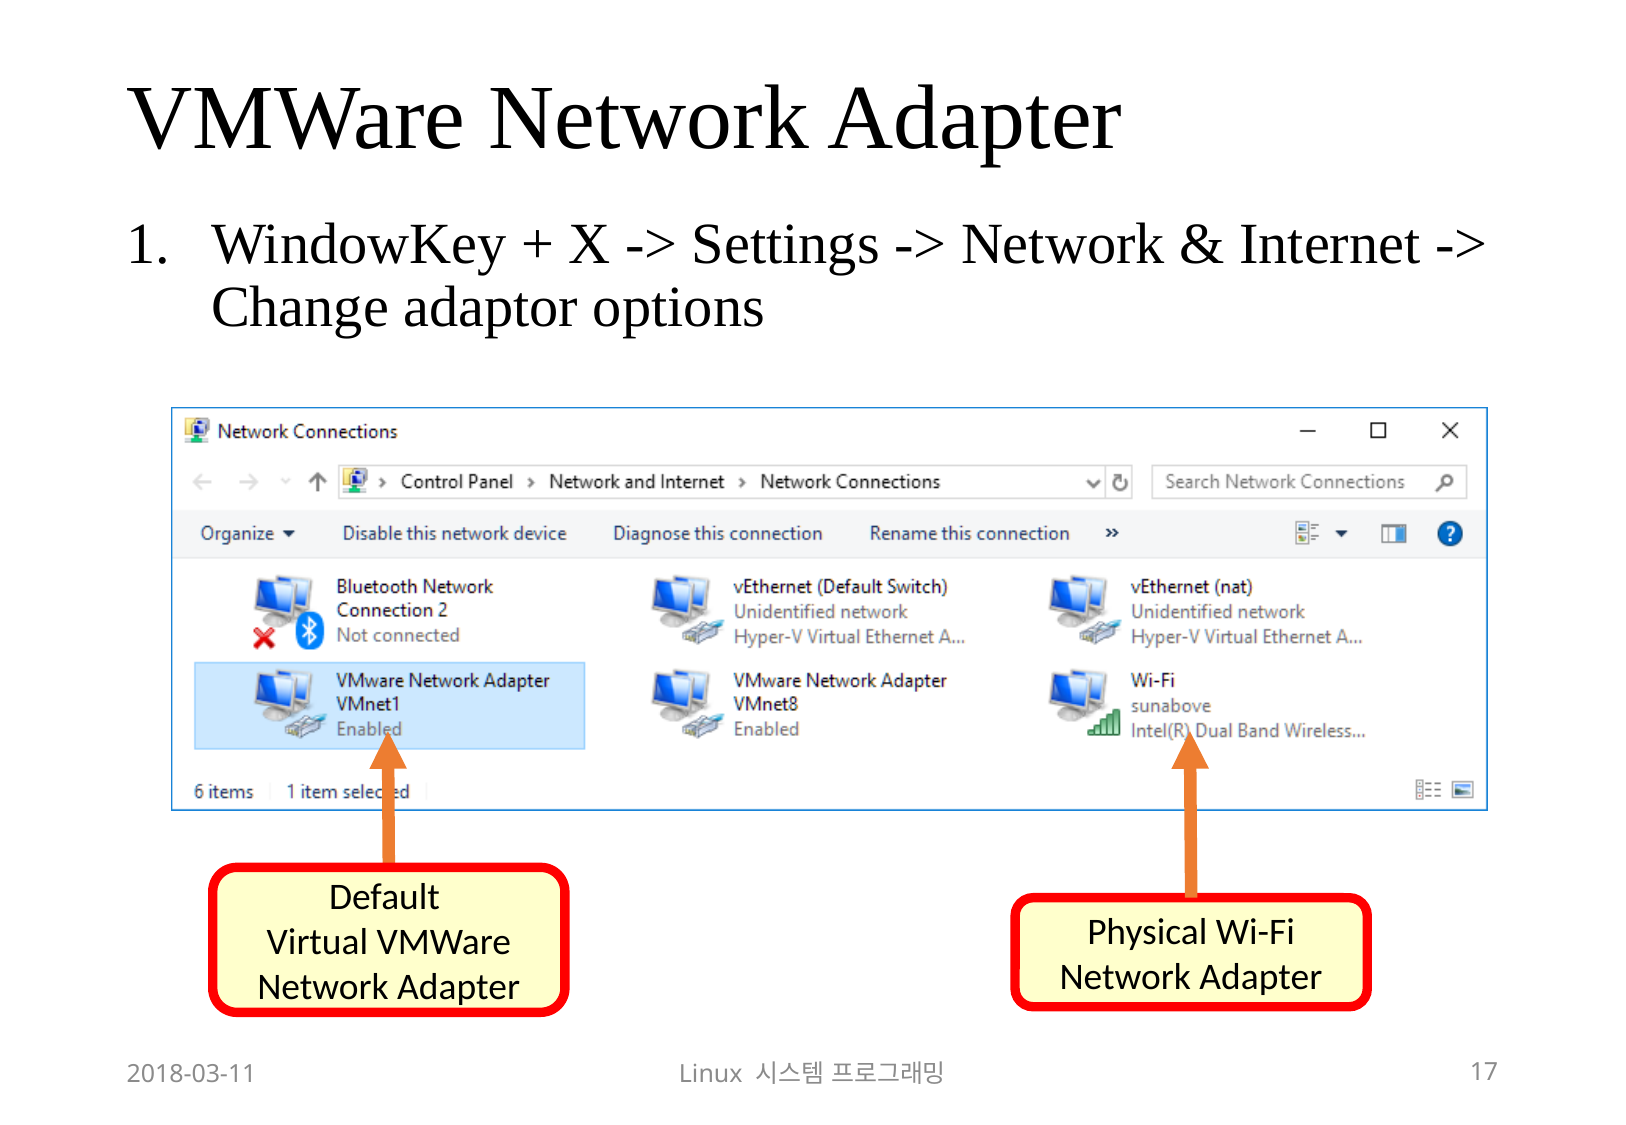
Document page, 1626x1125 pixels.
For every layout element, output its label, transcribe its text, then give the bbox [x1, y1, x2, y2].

footer Linux 시스템 프로그래밍 [538, 1042, 1087, 1103]
list WindowKey + X -> Settings -> Network & Internet -> Change adaptor options [111, 205, 1514, 367]
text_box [212, 731, 565, 1013]
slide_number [111, 1042, 478, 1103]
slide_number 17 [1147, 1042, 1514, 1103]
title VMWare Network Adapter [111, 59, 1514, 179]
text_box Physical Wi-Fi Network Adapter [1014, 896, 1369, 1008]
picture [171, 406, 1488, 811]
